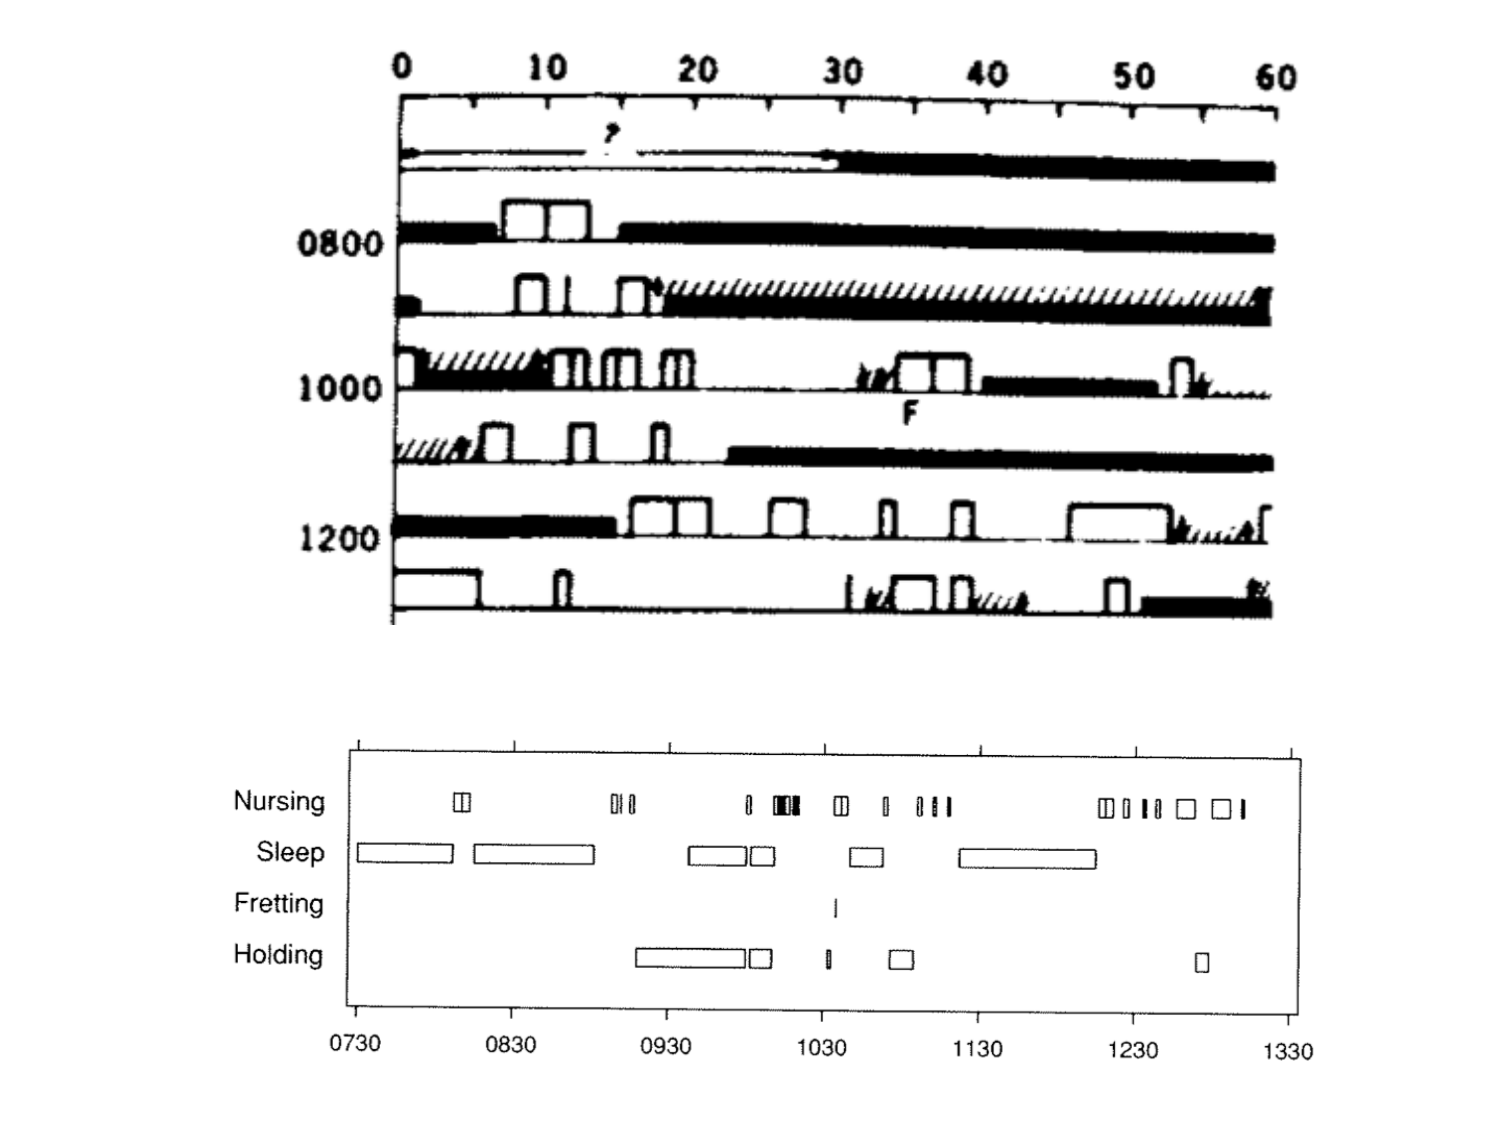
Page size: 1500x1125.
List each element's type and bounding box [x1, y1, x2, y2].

picture [214, 705, 1332, 1096]
picture [231, 0, 1332, 626]
